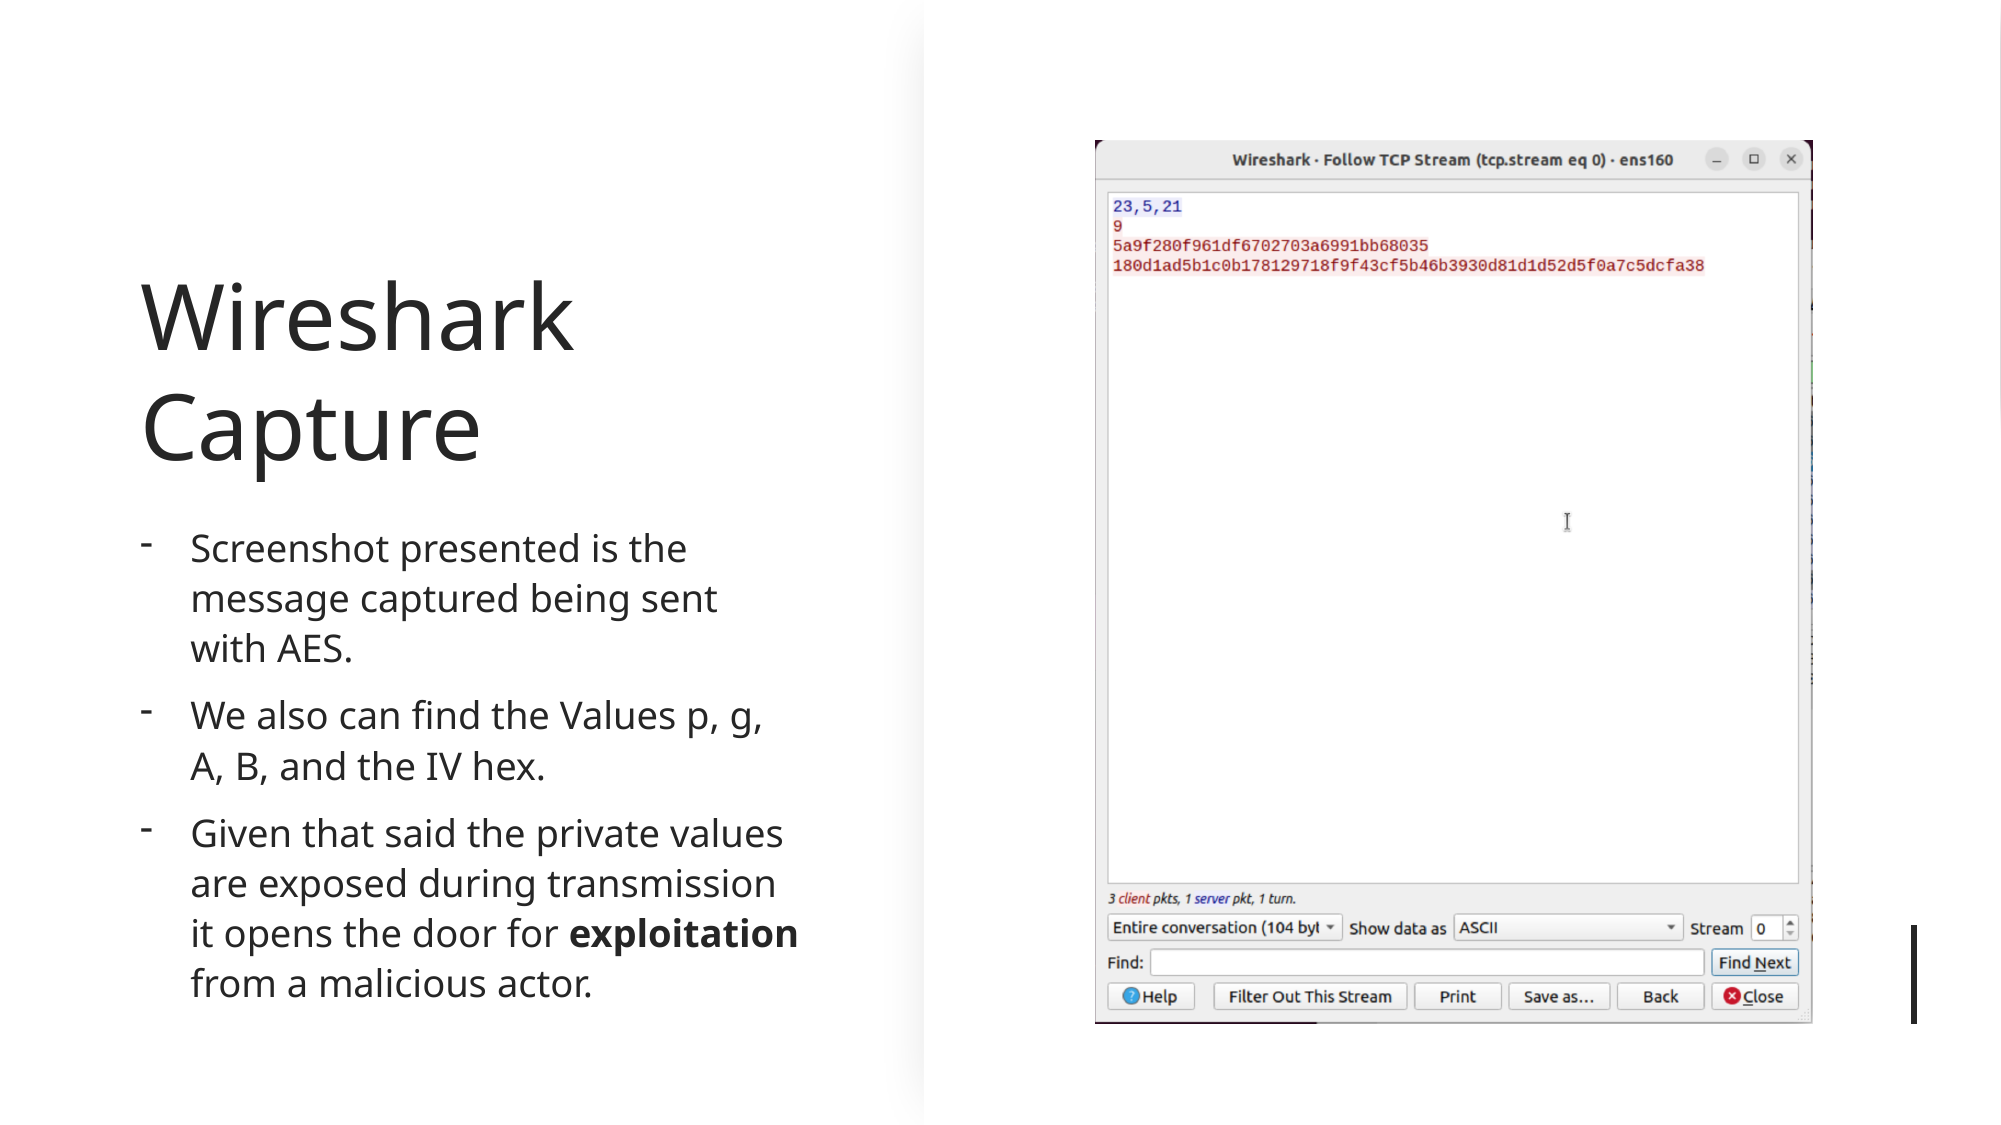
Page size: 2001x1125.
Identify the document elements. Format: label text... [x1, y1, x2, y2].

picture [1094, 140, 1813, 1024]
text_box [0, 0, 923, 1125]
list Screenshot presented is the message captured being sent with AES. We also can find the Values p, g, A, B, and the IV hex. Given that said the private values are exposed during transmission it opens the door for exploitation from a malicious actor. [124, 504, 819, 1022]
text_box [923, 0, 2000, 1125]
title Wireshark Capture [124, 156, 819, 487]
